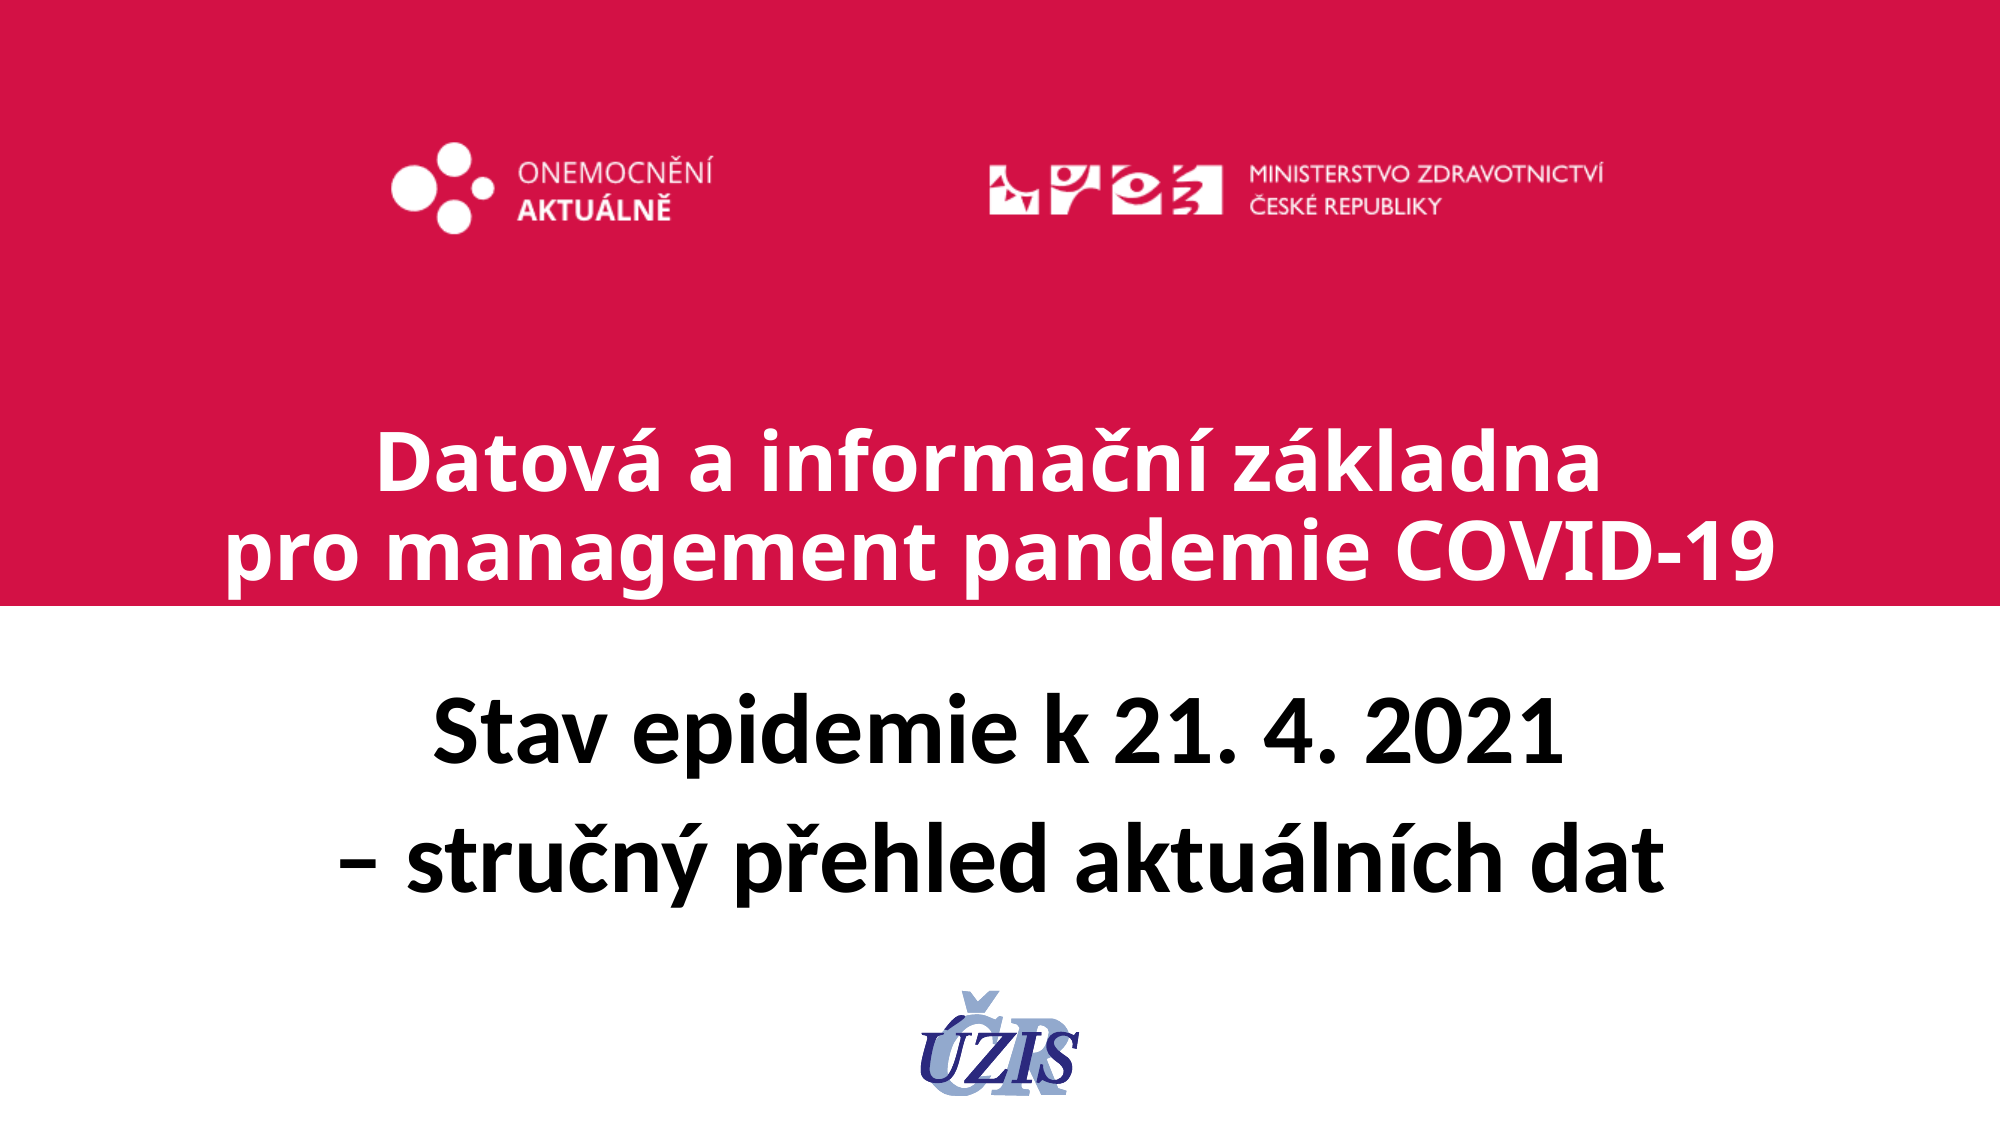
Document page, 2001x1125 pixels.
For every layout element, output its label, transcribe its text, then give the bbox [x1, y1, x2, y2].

subtitle Stav epidemie k 21. 4. 2021 – stručný přehled aktuálních dat [23, 605, 1977, 986]
title Datová a informační základna pro management pandemie COVID-19 [0, 410, 2000, 606]
